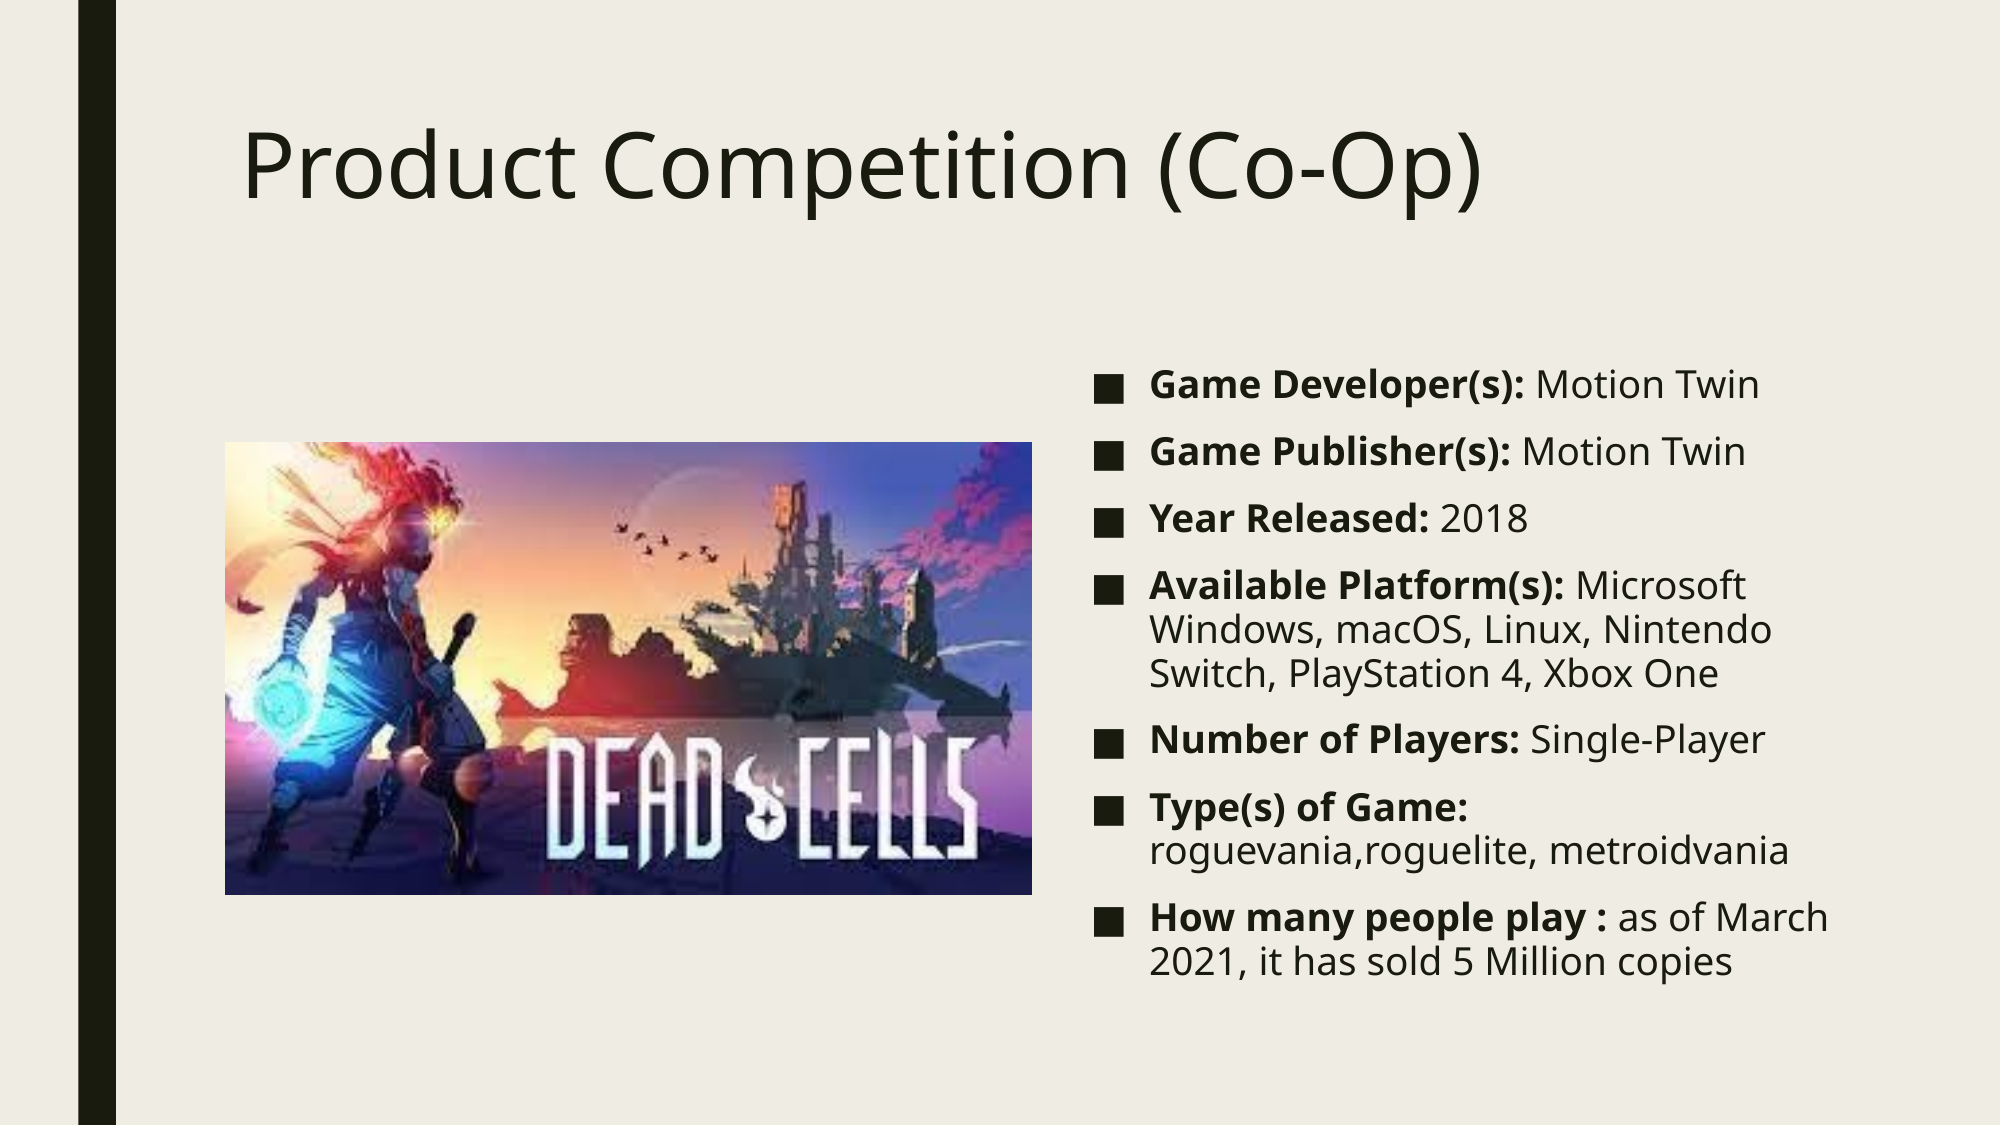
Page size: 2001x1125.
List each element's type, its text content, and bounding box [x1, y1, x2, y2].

list Game Developer(s): Motion Twin Game Publisher(s): Motion Twin Year Released: 2018 Available Platform(s): Microsoft Windows, macOS, Linux, Nintendo Switch, PlayStation 4, Xbox One Number of Players: Single-Player Type(s) of Game: roguevania,roguelite, metroidvania How many people play : as of March 2021, it has sold 5 Million copies [1075, 356, 1860, 1029]
title Product Competition (Co-Op) [225, 112, 1800, 357]
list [224, 442, 1032, 895]
